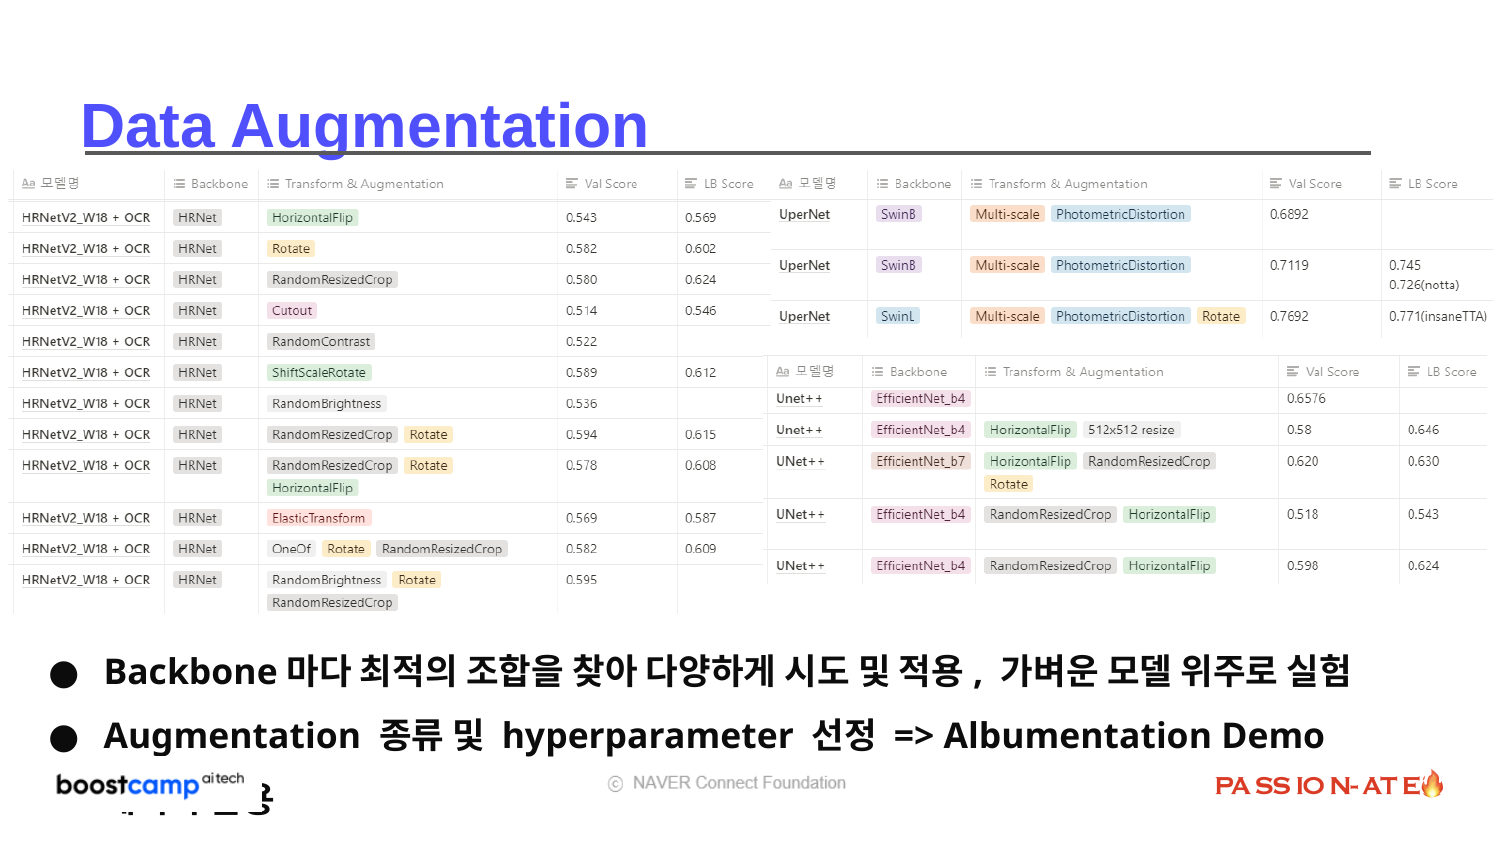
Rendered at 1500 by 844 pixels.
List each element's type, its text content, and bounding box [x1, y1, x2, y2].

picture [34, 756, 262, 813]
text_box Backbone마다 최적의 조합을 찾아 다양하게 시도 및 적용, 가벼운 모델 위주로 실험 Augmentation 종류 및 hyperparameter 선정 => Albumentation Demo 페이지 활용 [13, 613, 1443, 844]
picture [1206, 769, 1449, 800]
picture [595, 769, 873, 800]
picture [8, 169, 1494, 614]
text_box Data Augmentation [8, 59, 1500, 186]
